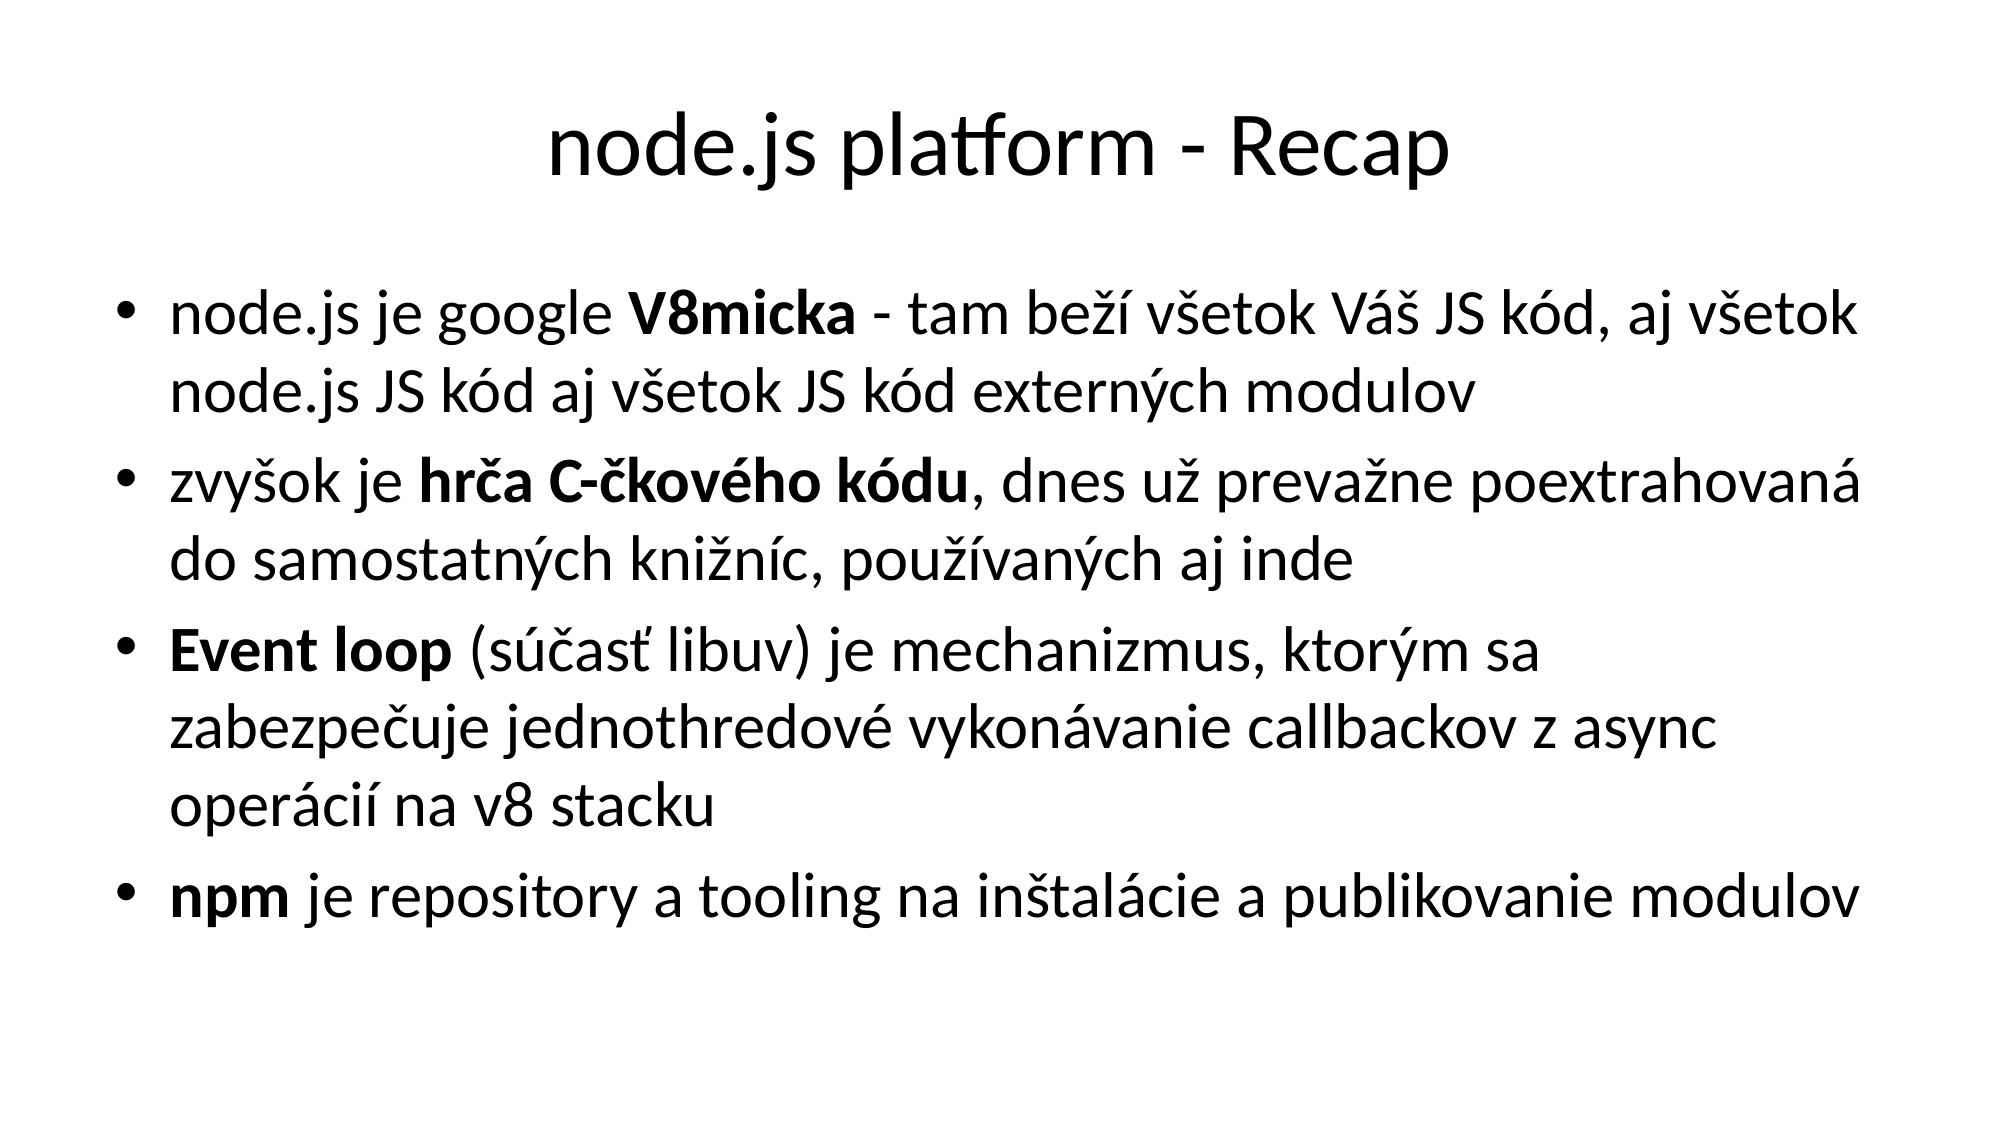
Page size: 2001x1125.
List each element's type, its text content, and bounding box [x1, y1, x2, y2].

list node.js je google V8micka - tam beží všetok Váš JS kód, aj všetok node.js JS kód aj všetok JS kód externých modulov zvyšok je hrča C-čkového kódu, dnes už prevažne poextrahovaná do samostatných knižníc, používaných aj inde Event loop (súčasť libuv) je mechanizmus, ktorým sa zabezpečuje jednothredové vykonávanie callbackov z async operácií na v8 stacku npm je repository a tooling na inštalácie a publikovanie modulov [99, 262, 1900, 1005]
title node.js platform - Recap [99, 45, 1900, 233]
